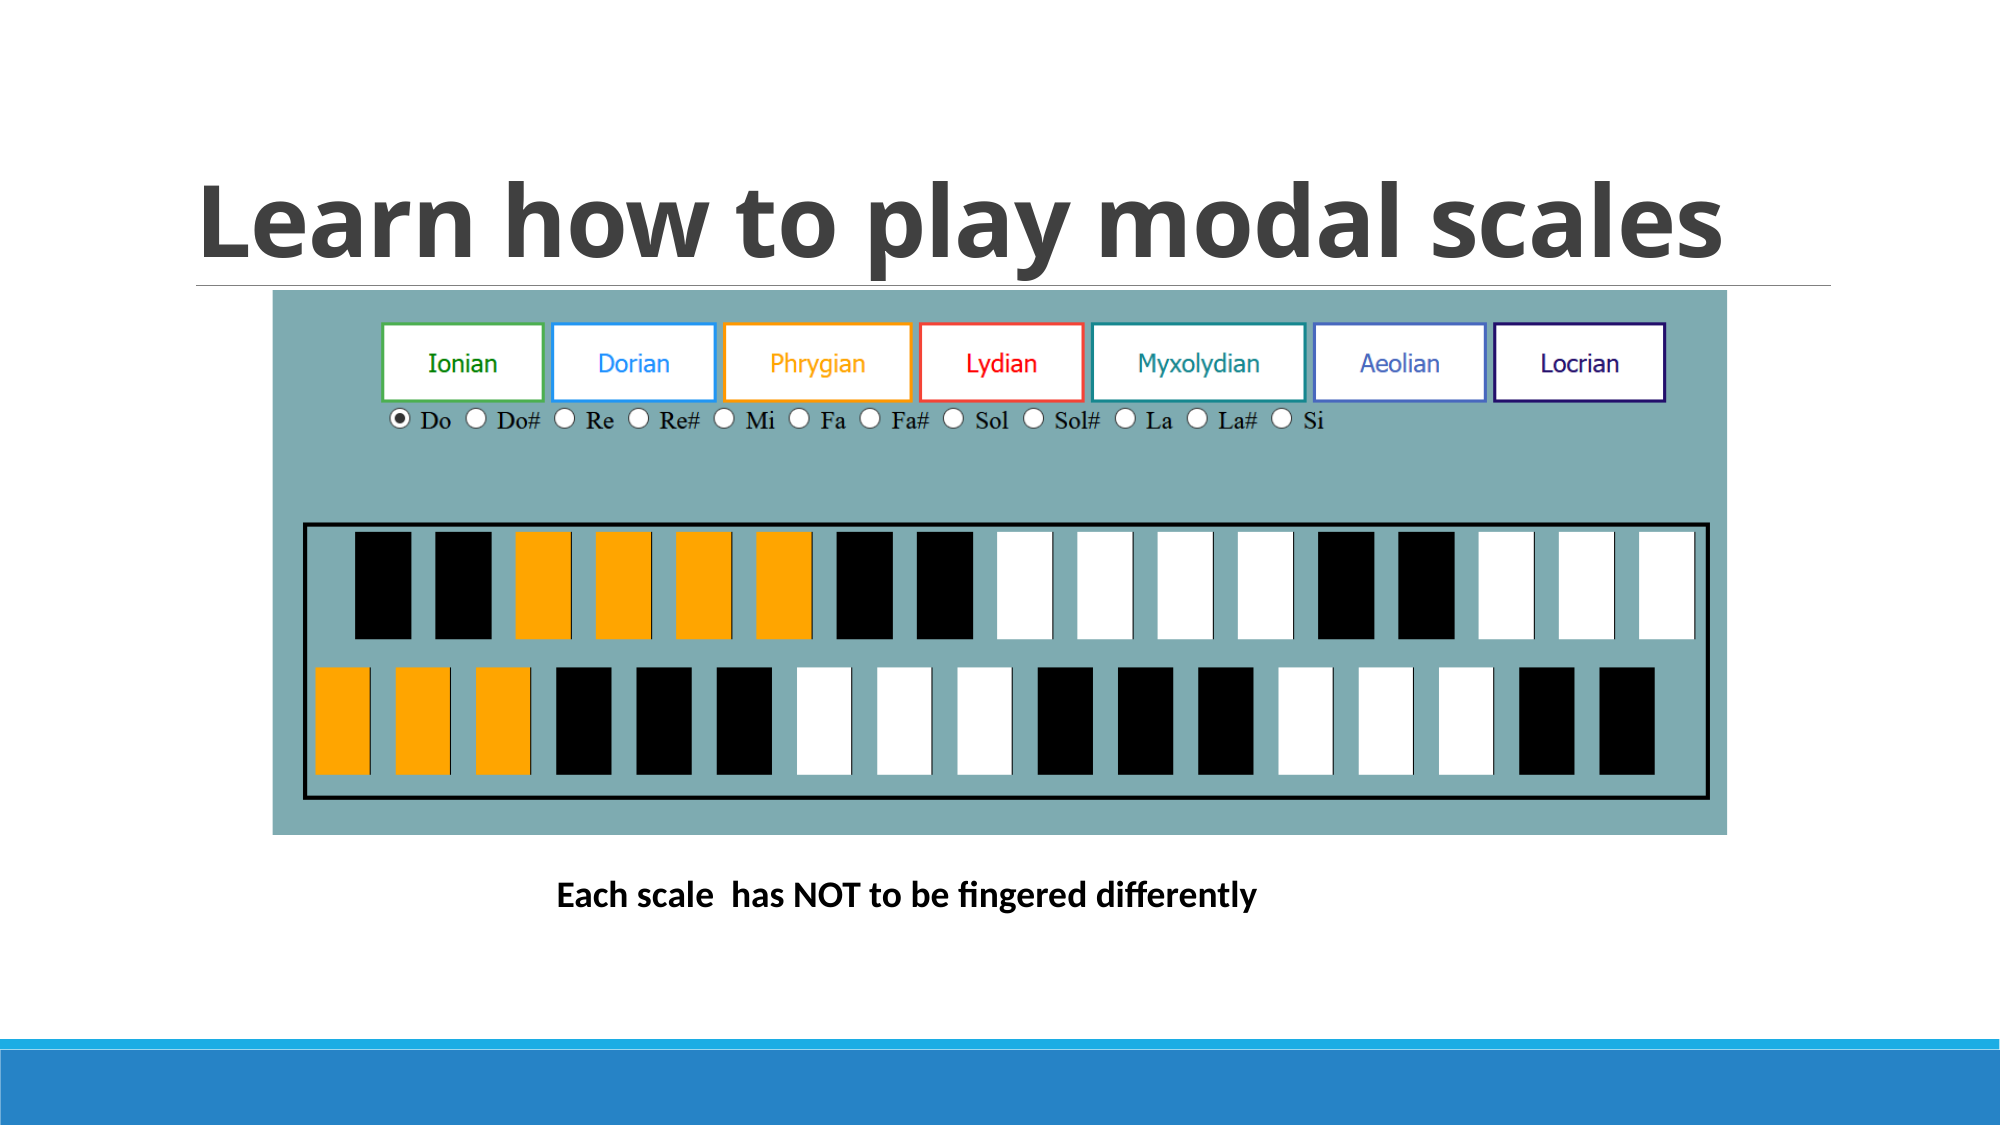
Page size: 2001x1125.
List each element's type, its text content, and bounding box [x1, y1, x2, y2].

picture [272, 289, 1728, 836]
text_box Each scale has NOT to be fingered differently [541, 862, 1628, 968]
title Learn how to play modal scales [180, 47, 1830, 285]
